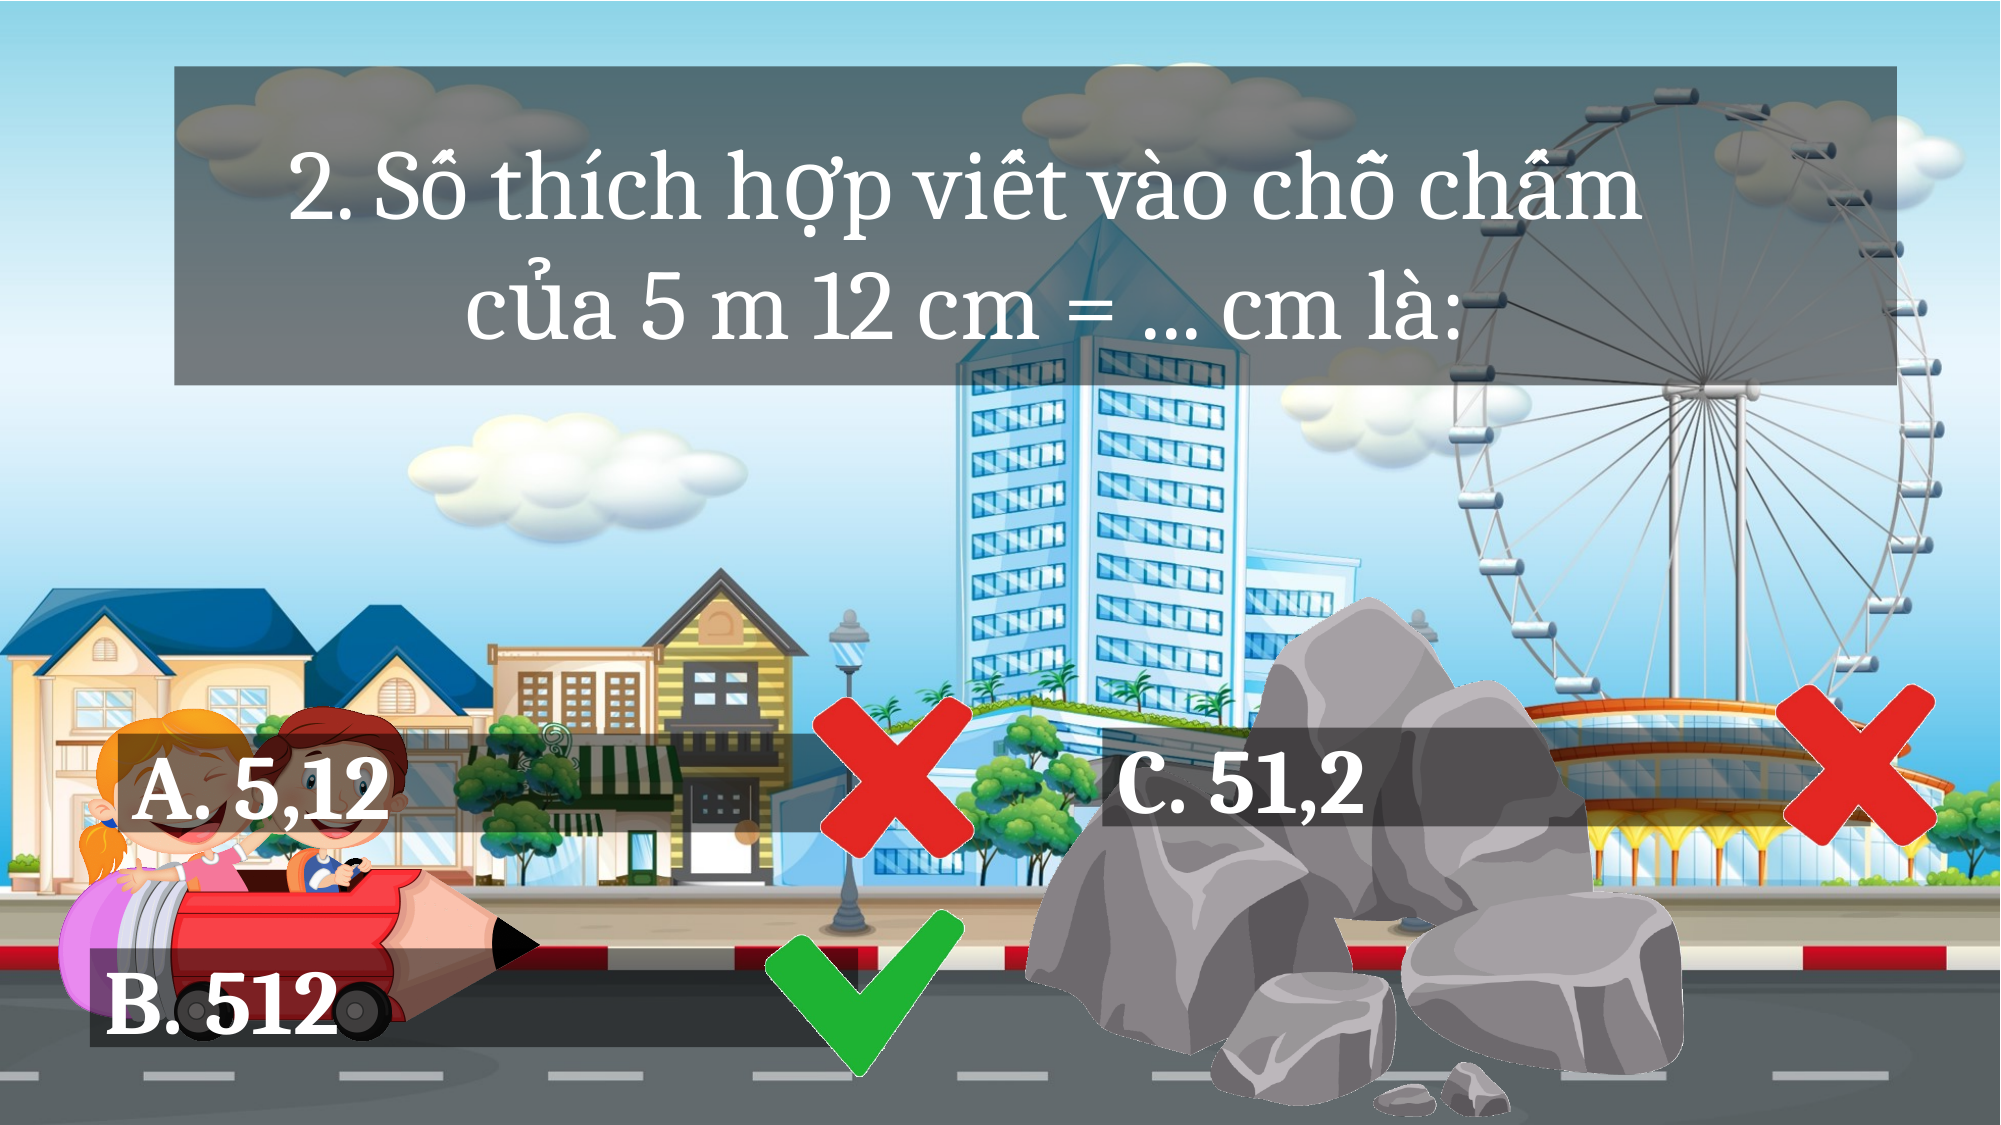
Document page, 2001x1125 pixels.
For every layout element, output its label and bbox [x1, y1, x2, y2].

picture [1025, 597, 1684, 1117]
picture [805, 684, 985, 867]
picture [44, 706, 544, 1048]
text_box [0, 0, 2000, 1125]
picture [750, 897, 971, 1091]
picture [1767, 671, 1947, 854]
